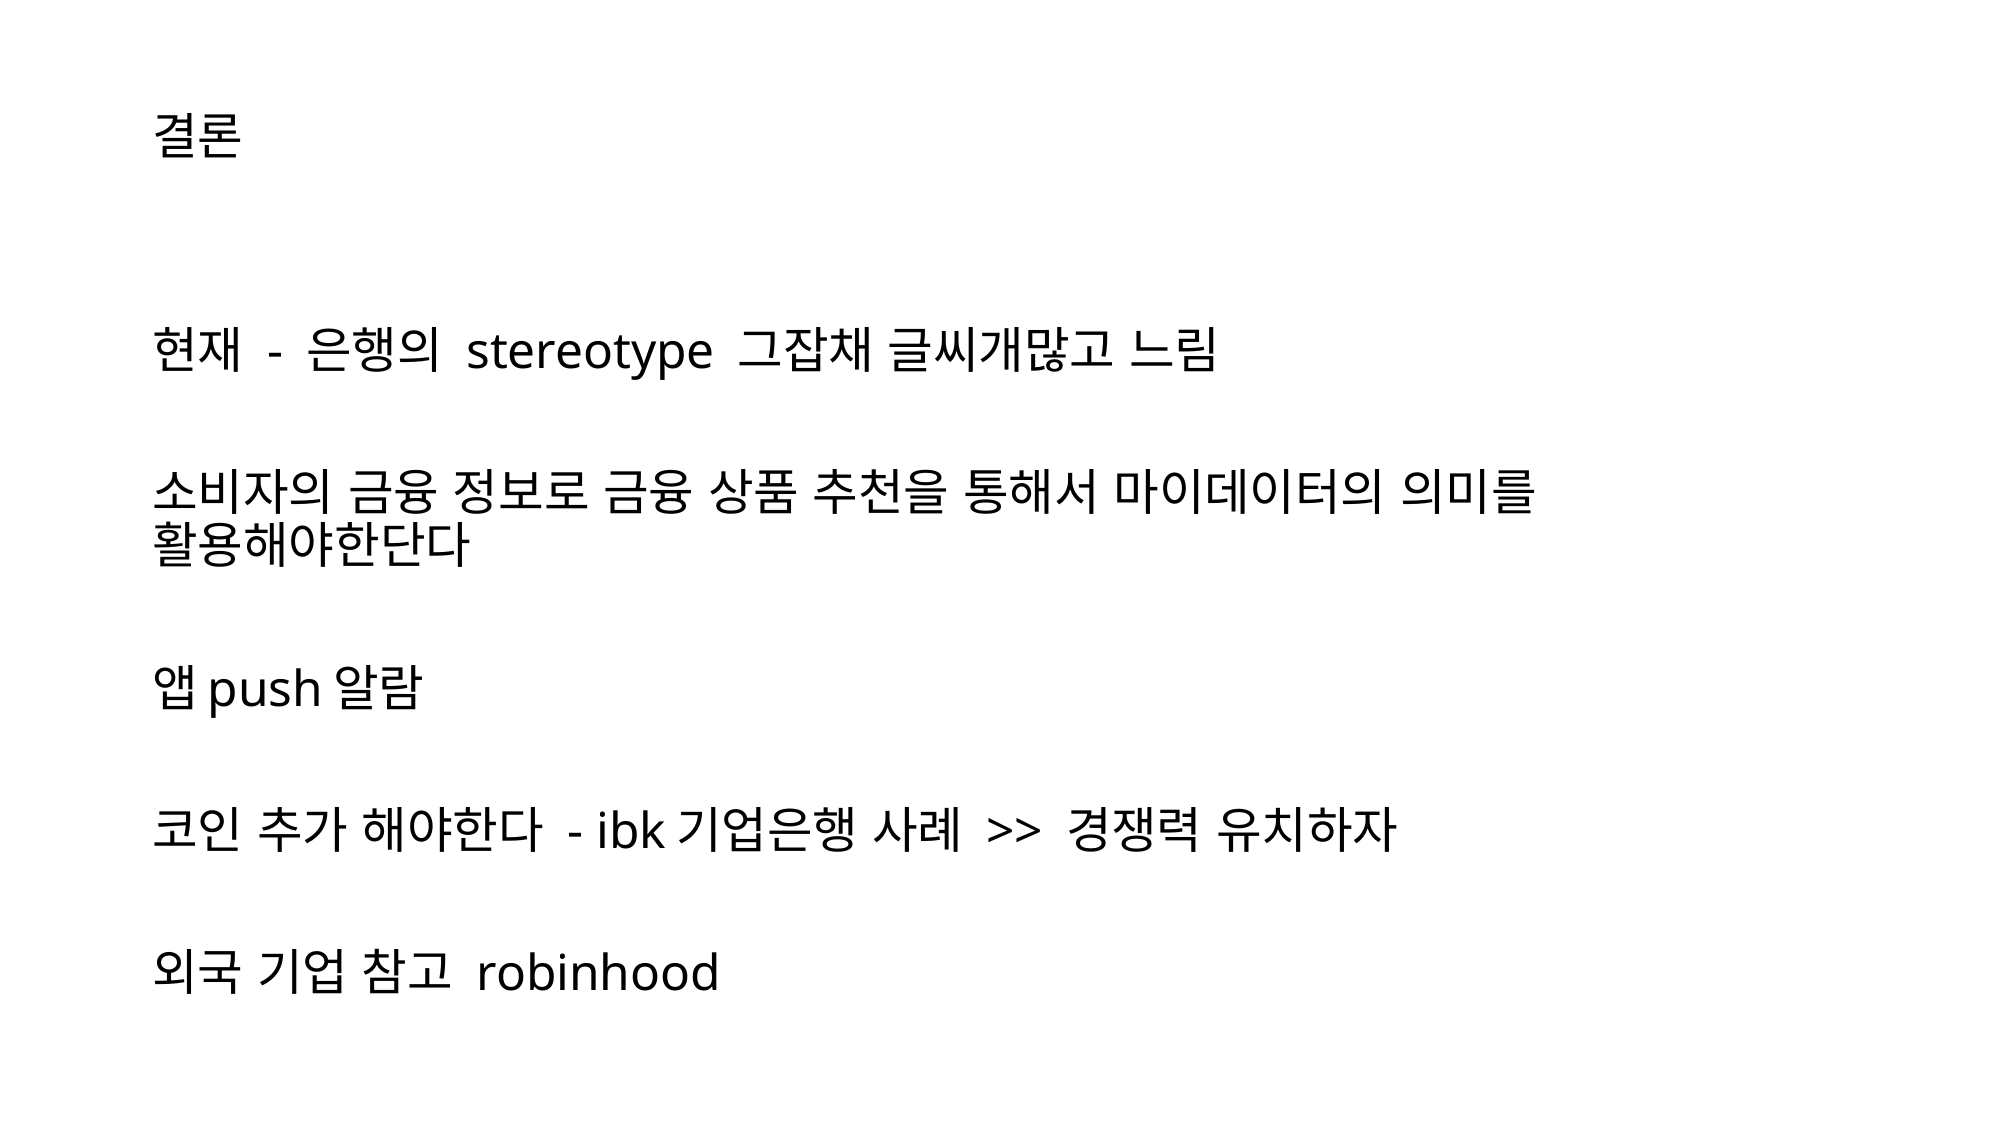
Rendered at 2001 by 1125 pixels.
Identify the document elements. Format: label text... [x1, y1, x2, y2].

list 결론 현재 - 은행의 stereotype 그잡채 글씨개많고 느림 소비자의 금융 정보로 금융 상품 추천을 통해서 마이데이터의 의미를 활용해야한단다 앱push알람 코인 추가 해야한다 - ibk기업은행 사례 >> 경쟁력 유치하자 외국 기업 참고 robinhood [137, 104, 1863, 1014]
